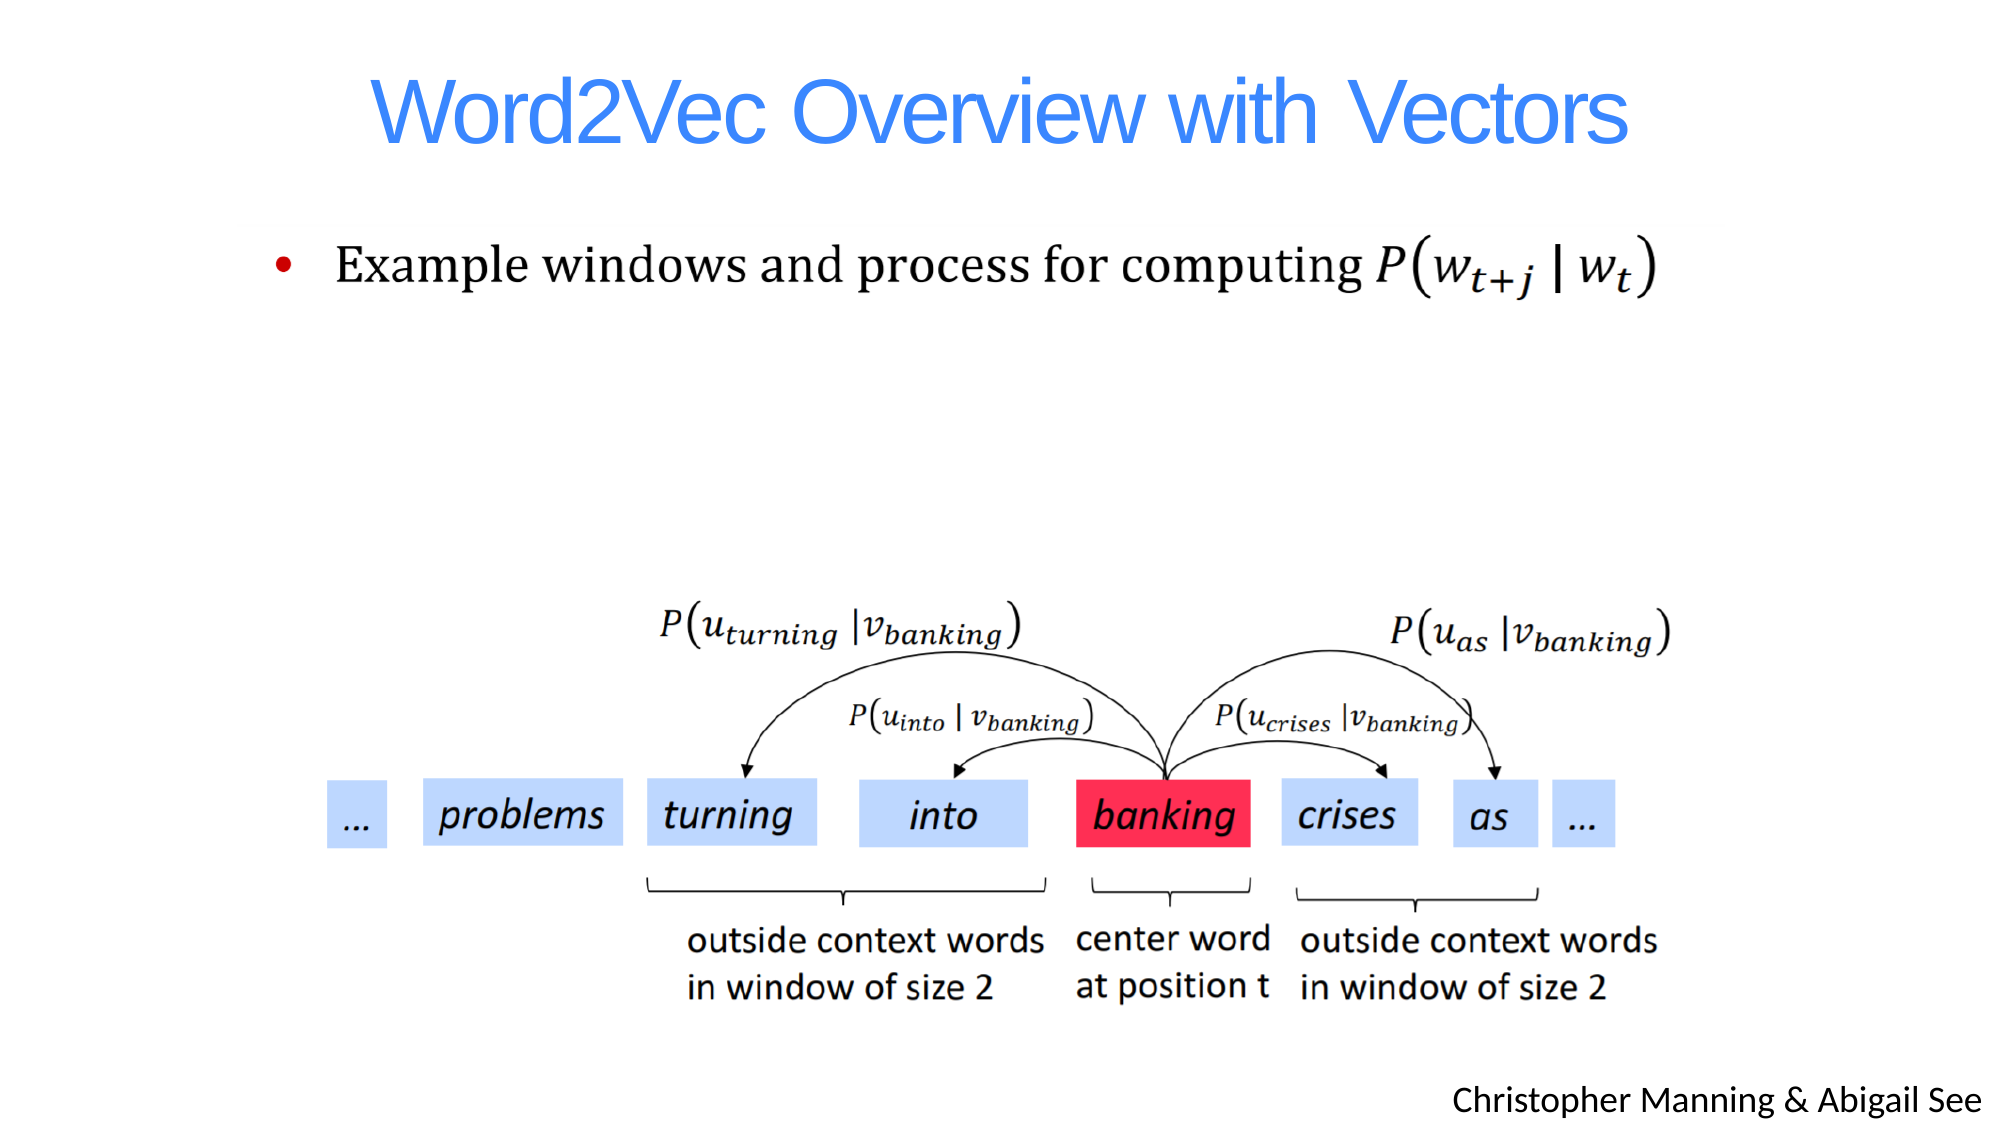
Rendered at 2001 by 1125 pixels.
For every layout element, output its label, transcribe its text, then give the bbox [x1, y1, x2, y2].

text_box Christopher Manning & Abigail See [1435, 1090, 2000, 1121]
picture [237, 224, 1726, 1058]
title Word2Vec Overview with Vectors [343, 50, 1656, 223]
